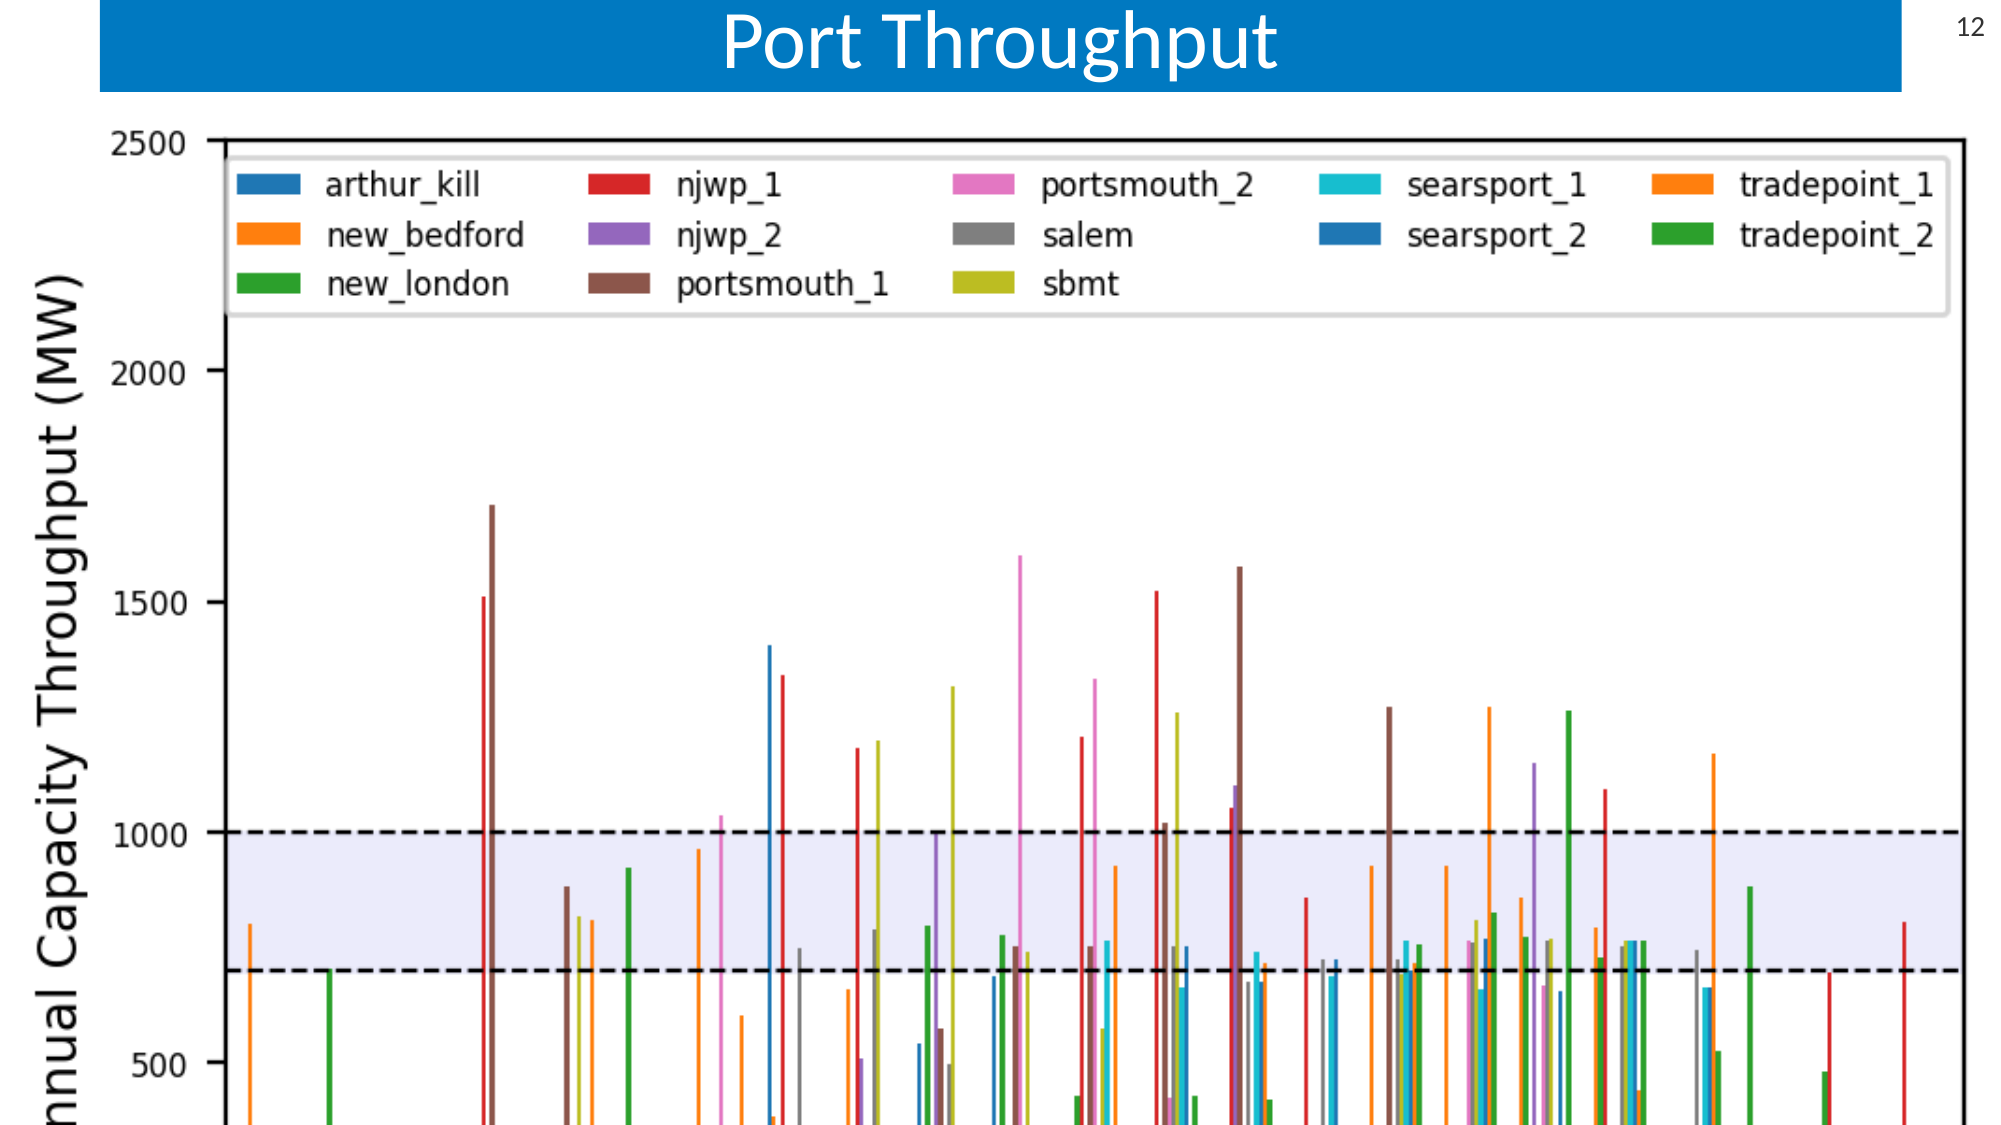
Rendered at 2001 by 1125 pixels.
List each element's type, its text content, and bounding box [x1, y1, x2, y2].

picture [0, 92, 2000, 1125]
title Port Throughput [99, 0, 1902, 91]
